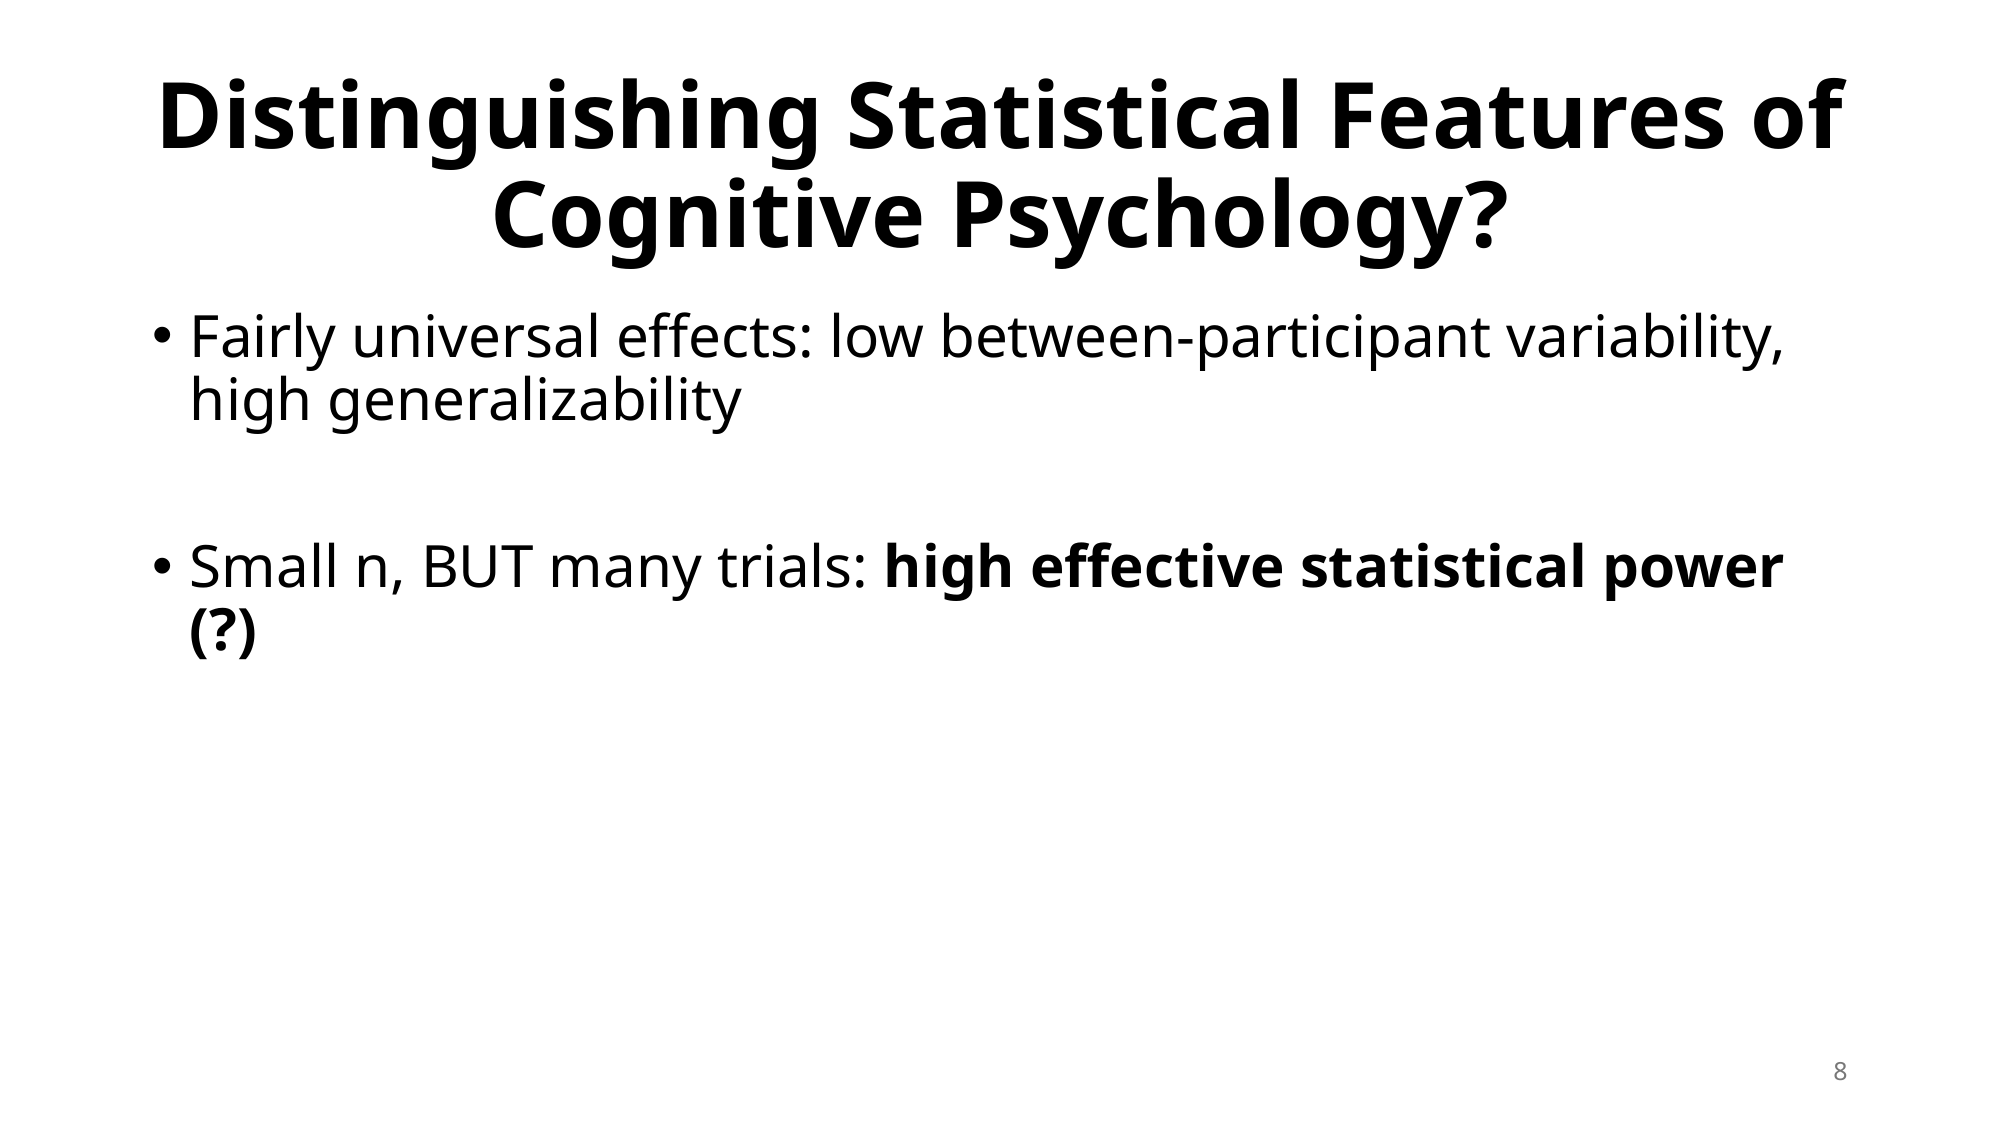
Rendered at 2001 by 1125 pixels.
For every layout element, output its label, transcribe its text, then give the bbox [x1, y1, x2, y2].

list Fairly universal effects: low between-participant variability, high generalizability Small n, BUT many trials: high effective statistical power (?) [137, 299, 1863, 1014]
title Distinguishing Statistical Features of Cognitive Psychology? [137, 59, 1863, 278]
slide_number 8 [1412, 1042, 1863, 1103]
